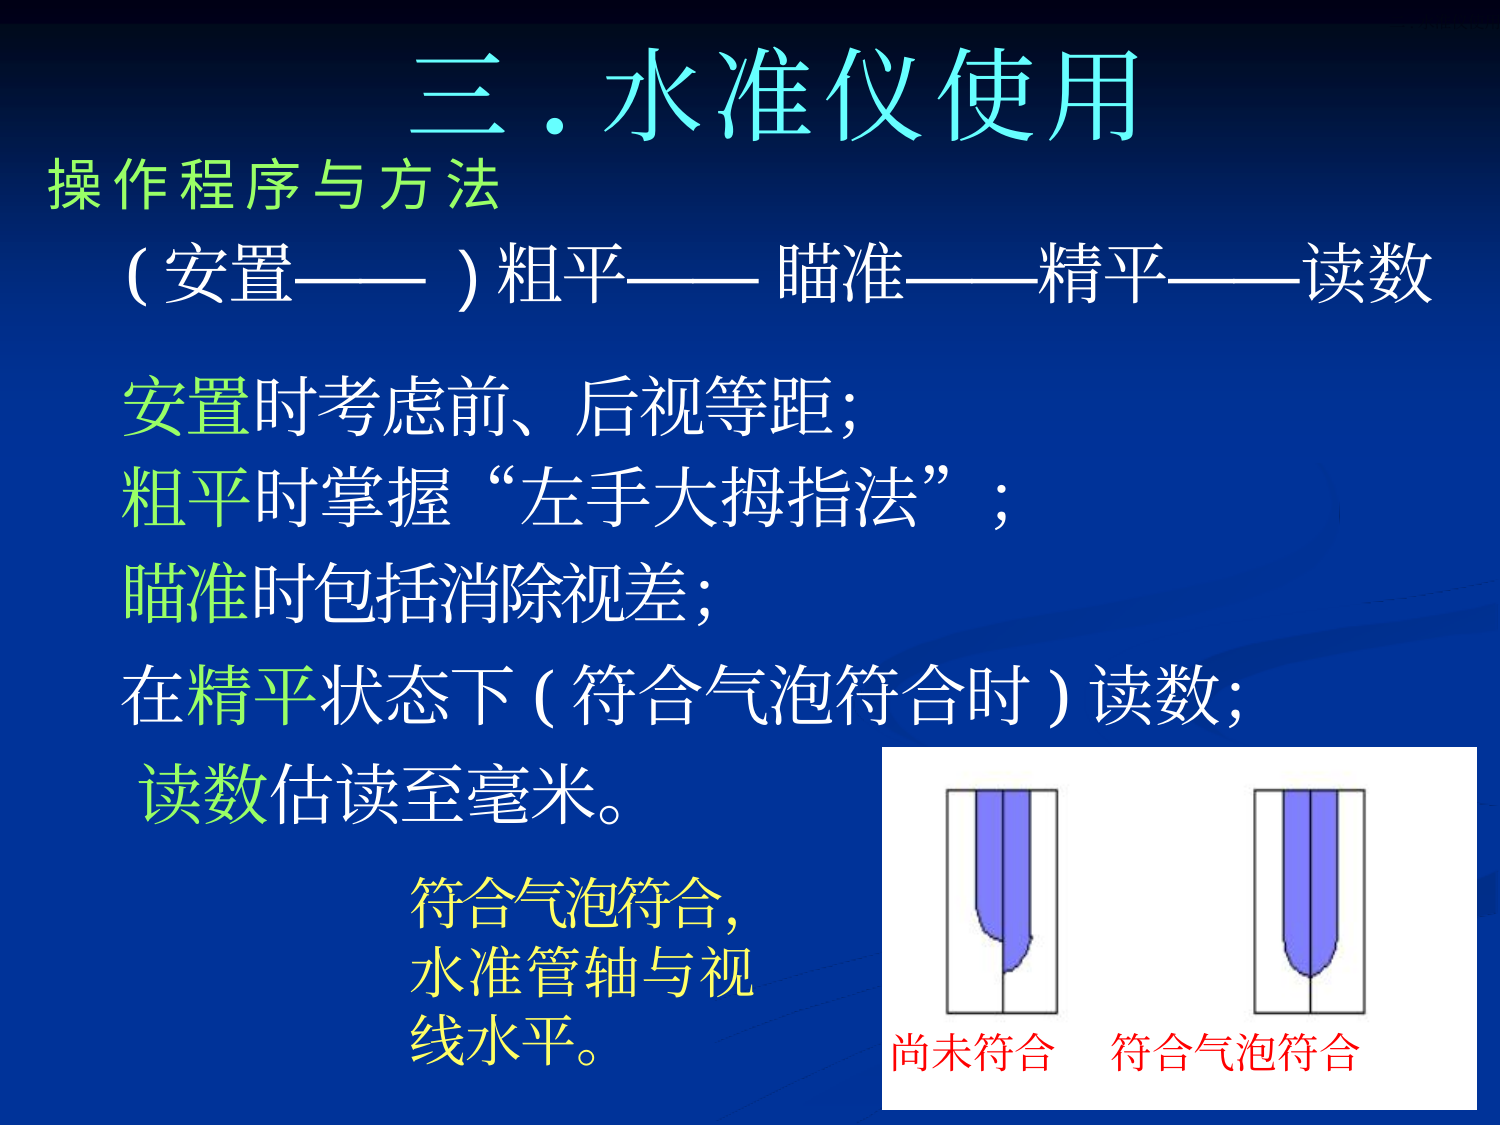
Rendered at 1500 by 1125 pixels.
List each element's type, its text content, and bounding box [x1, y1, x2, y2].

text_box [0, 0, 1500, 463]
text_box 符合气泡符合， 水准管轴与视 线水平。 [407, 864, 449, 1075]
picture [449, 463, 1499, 1124]
text_box 粗平时掌握“左手大拇指法”； 瞄准时包括消除视差； 在精平状态下(符合气泡符合时)读数； 读数估读至毫米。 [117, 466, 449, 835]
text_box [0, 463, 1500, 1125]
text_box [882, 747, 1477, 1110]
